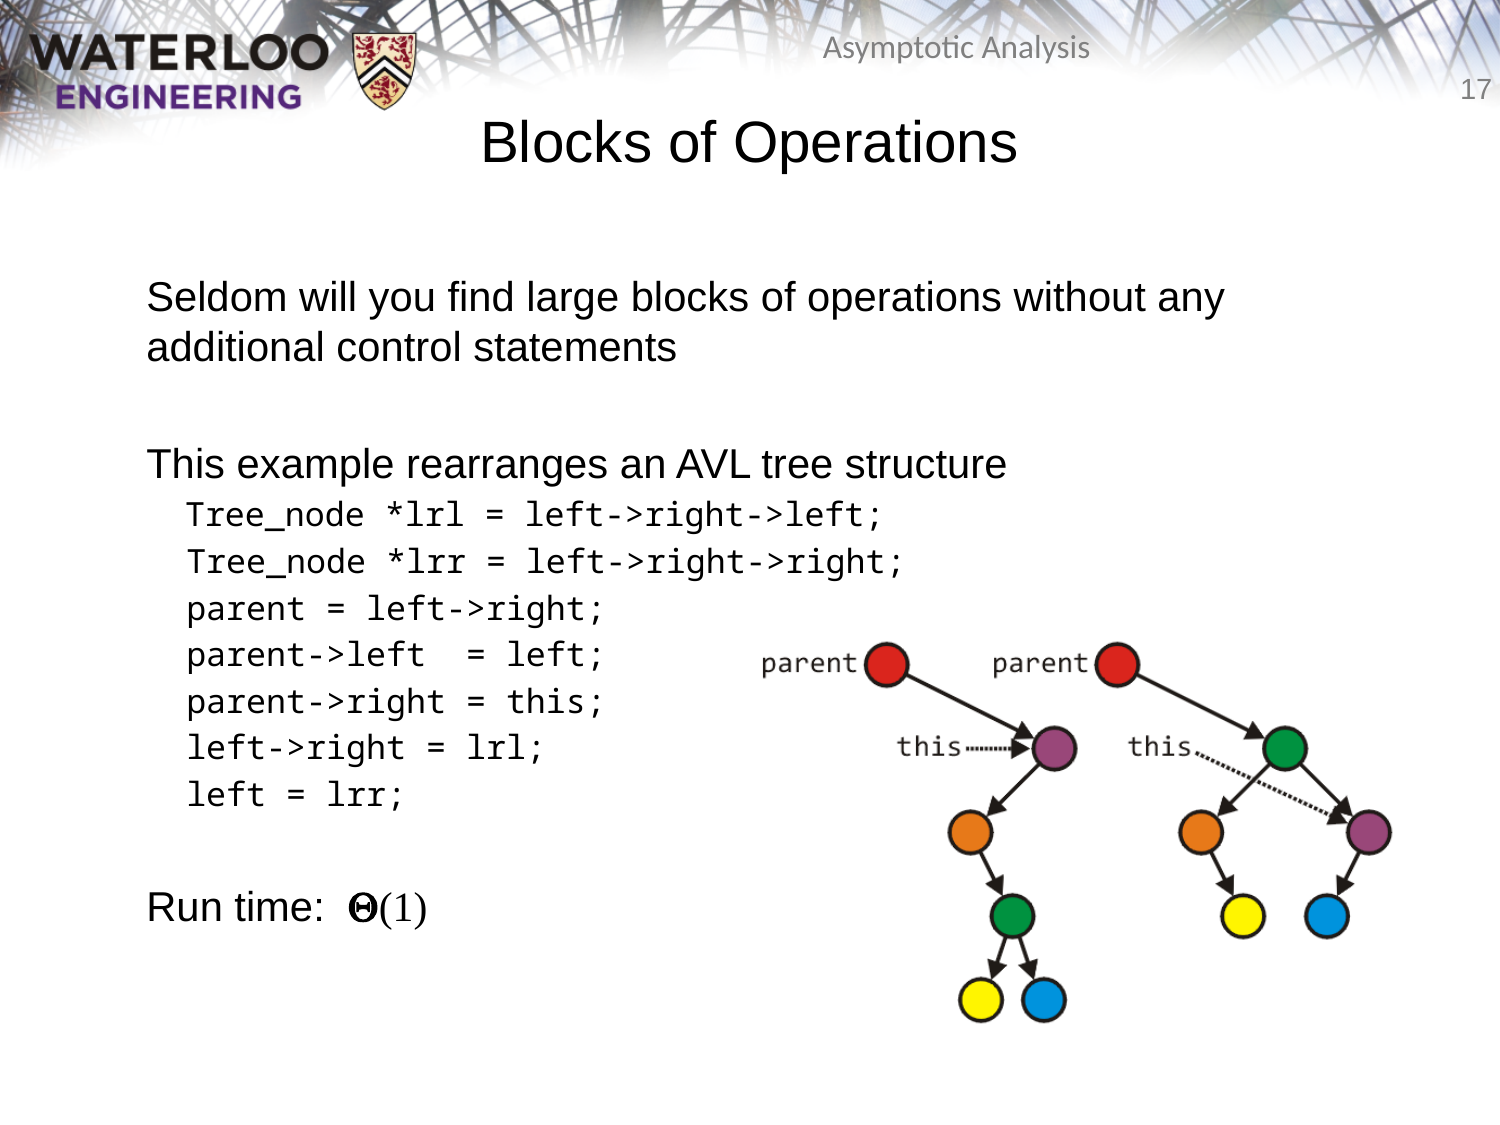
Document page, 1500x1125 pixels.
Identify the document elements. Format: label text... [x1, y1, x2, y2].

picture [0, 0, 1500, 1125]
list Seldom will you find large blocks of operations without any additional control statements This example rearranges an AVL tree structure Tree_node *lrl = left->right->left; Tree_node *lrr = left->right->right; parent = left->right; parent->left = left; parent->right = this; left->right = lrl; left = lrr; Run time: Q(1) [74, 262, 1426, 1006]
title Blocks of Operations [74, 44, 1426, 233]
